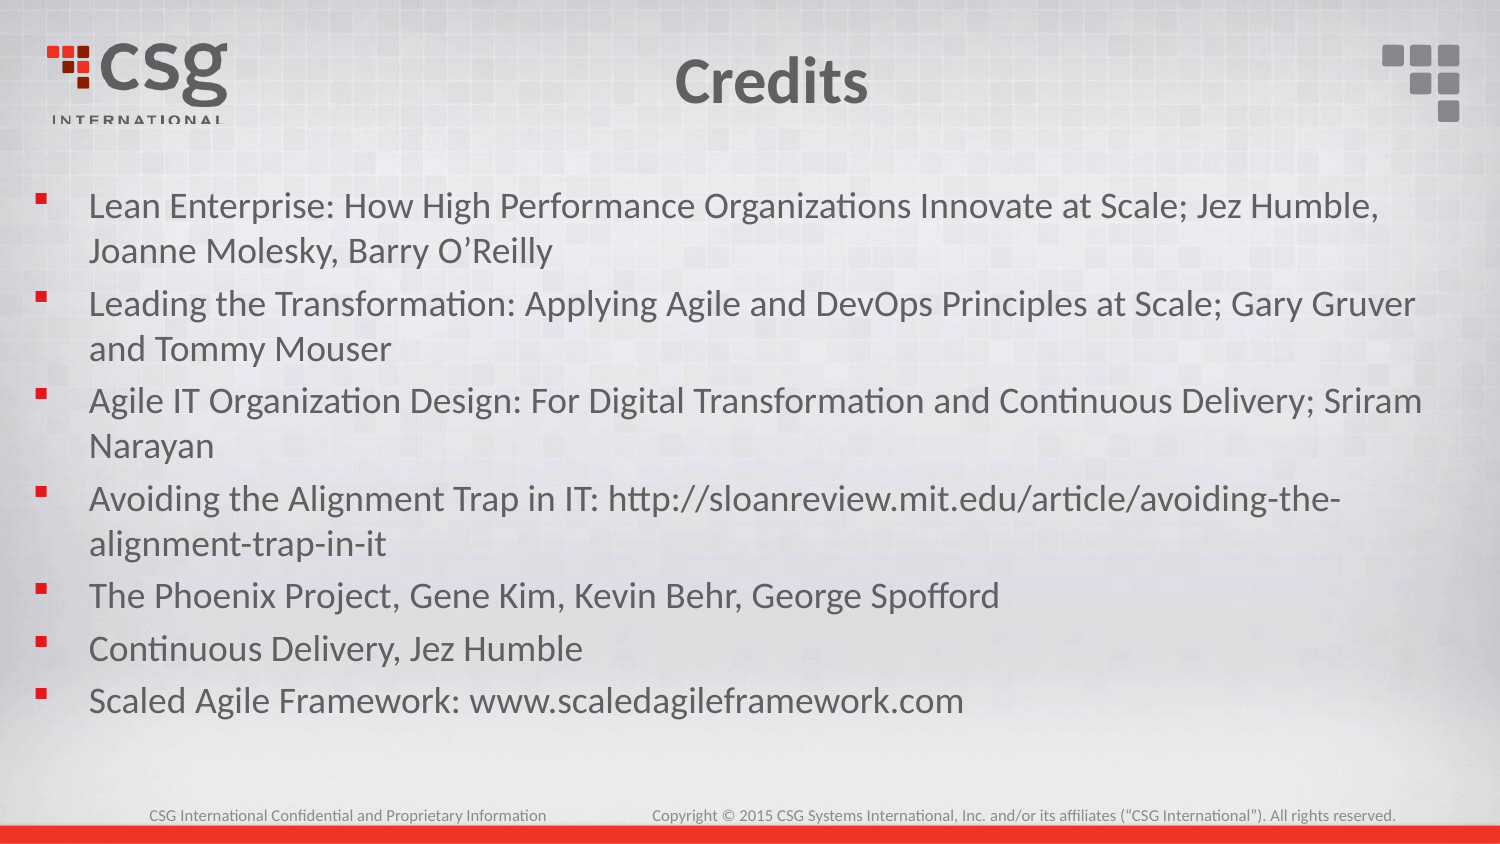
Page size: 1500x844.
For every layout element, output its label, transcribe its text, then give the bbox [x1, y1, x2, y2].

list Lean Enterprise: How High Performance Organizations Innovate at Scale; Jez Humble, Joanne Molesky, Barry O’Reilly Leading the Transformation: Applying Agile and DevOps Principles at Scale; Gary Gruver and Tommy Mouser Agile IT Organization Design: For Digital Transformation and Continuous Delivery; Sriram Narayan Avoiding the Alignment Trap in IT: http://sloanreview.mit.edu/article/avoiding-the-alignment-trap-in-it The Phoenix Project, Gene Kim, Kevin Behr, George Spofford Continuous Delivery, Jez Humble Scaled Agile Framework: www.scaledagileframework.com [17, 173, 1483, 788]
picture [0, 0, 1500, 825]
title Credits [249, 6, 1280, 147]
